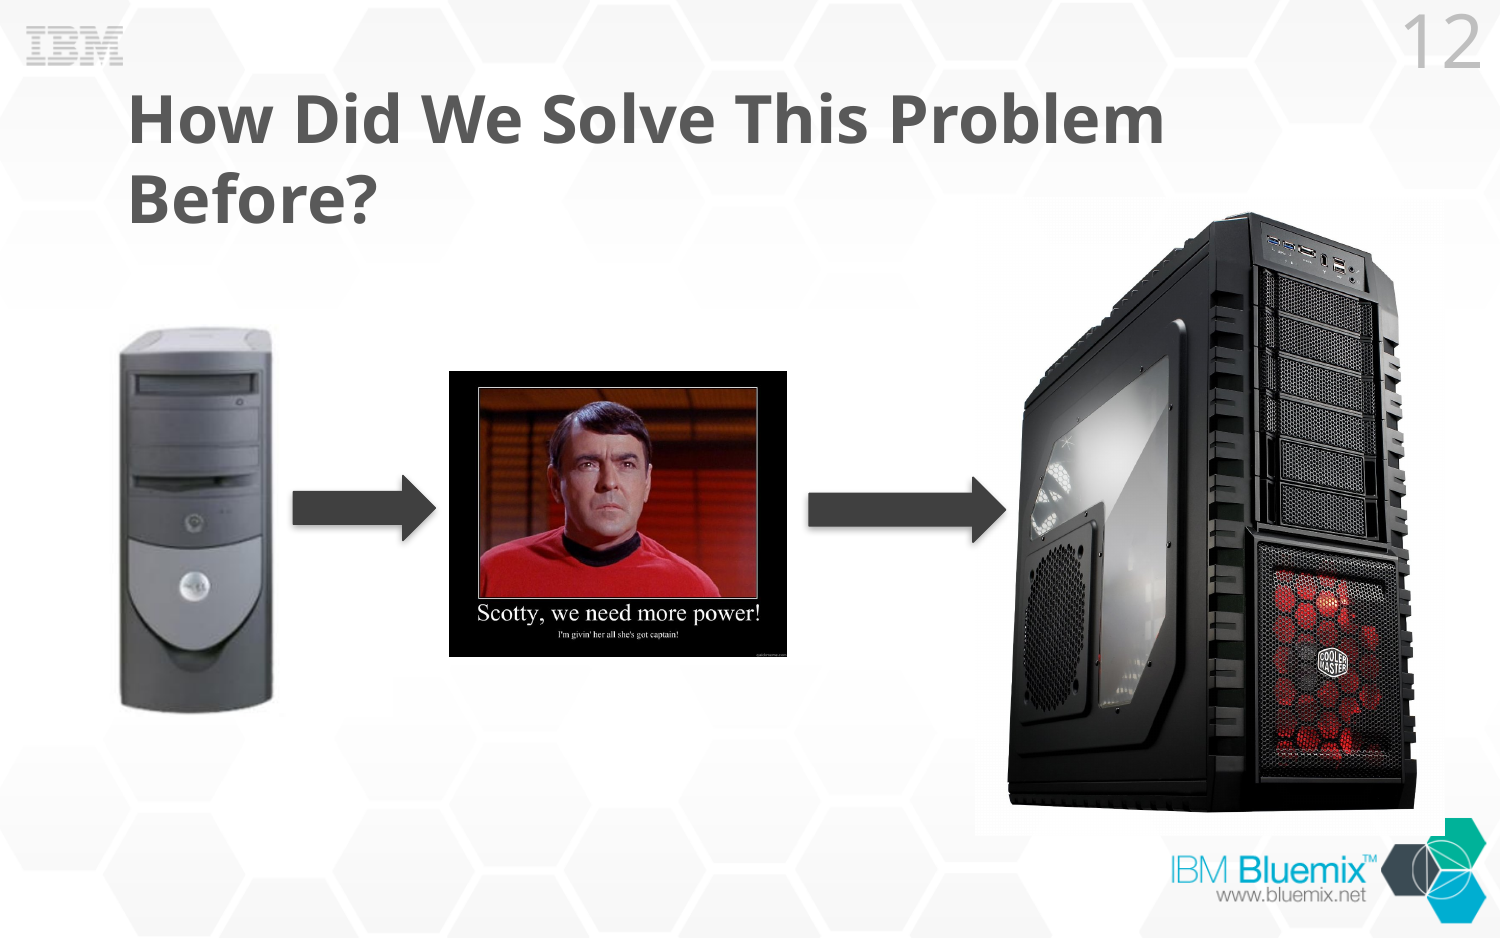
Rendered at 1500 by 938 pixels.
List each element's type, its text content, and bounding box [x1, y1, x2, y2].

text_box [808, 492, 970, 527]
picture [0, 0, 1500, 938]
slide_number 11 [1169, 0, 1500, 92]
title How Did We Solve This Problem Before? [111, 100, 1423, 213]
text_box [396, 474, 436, 542]
